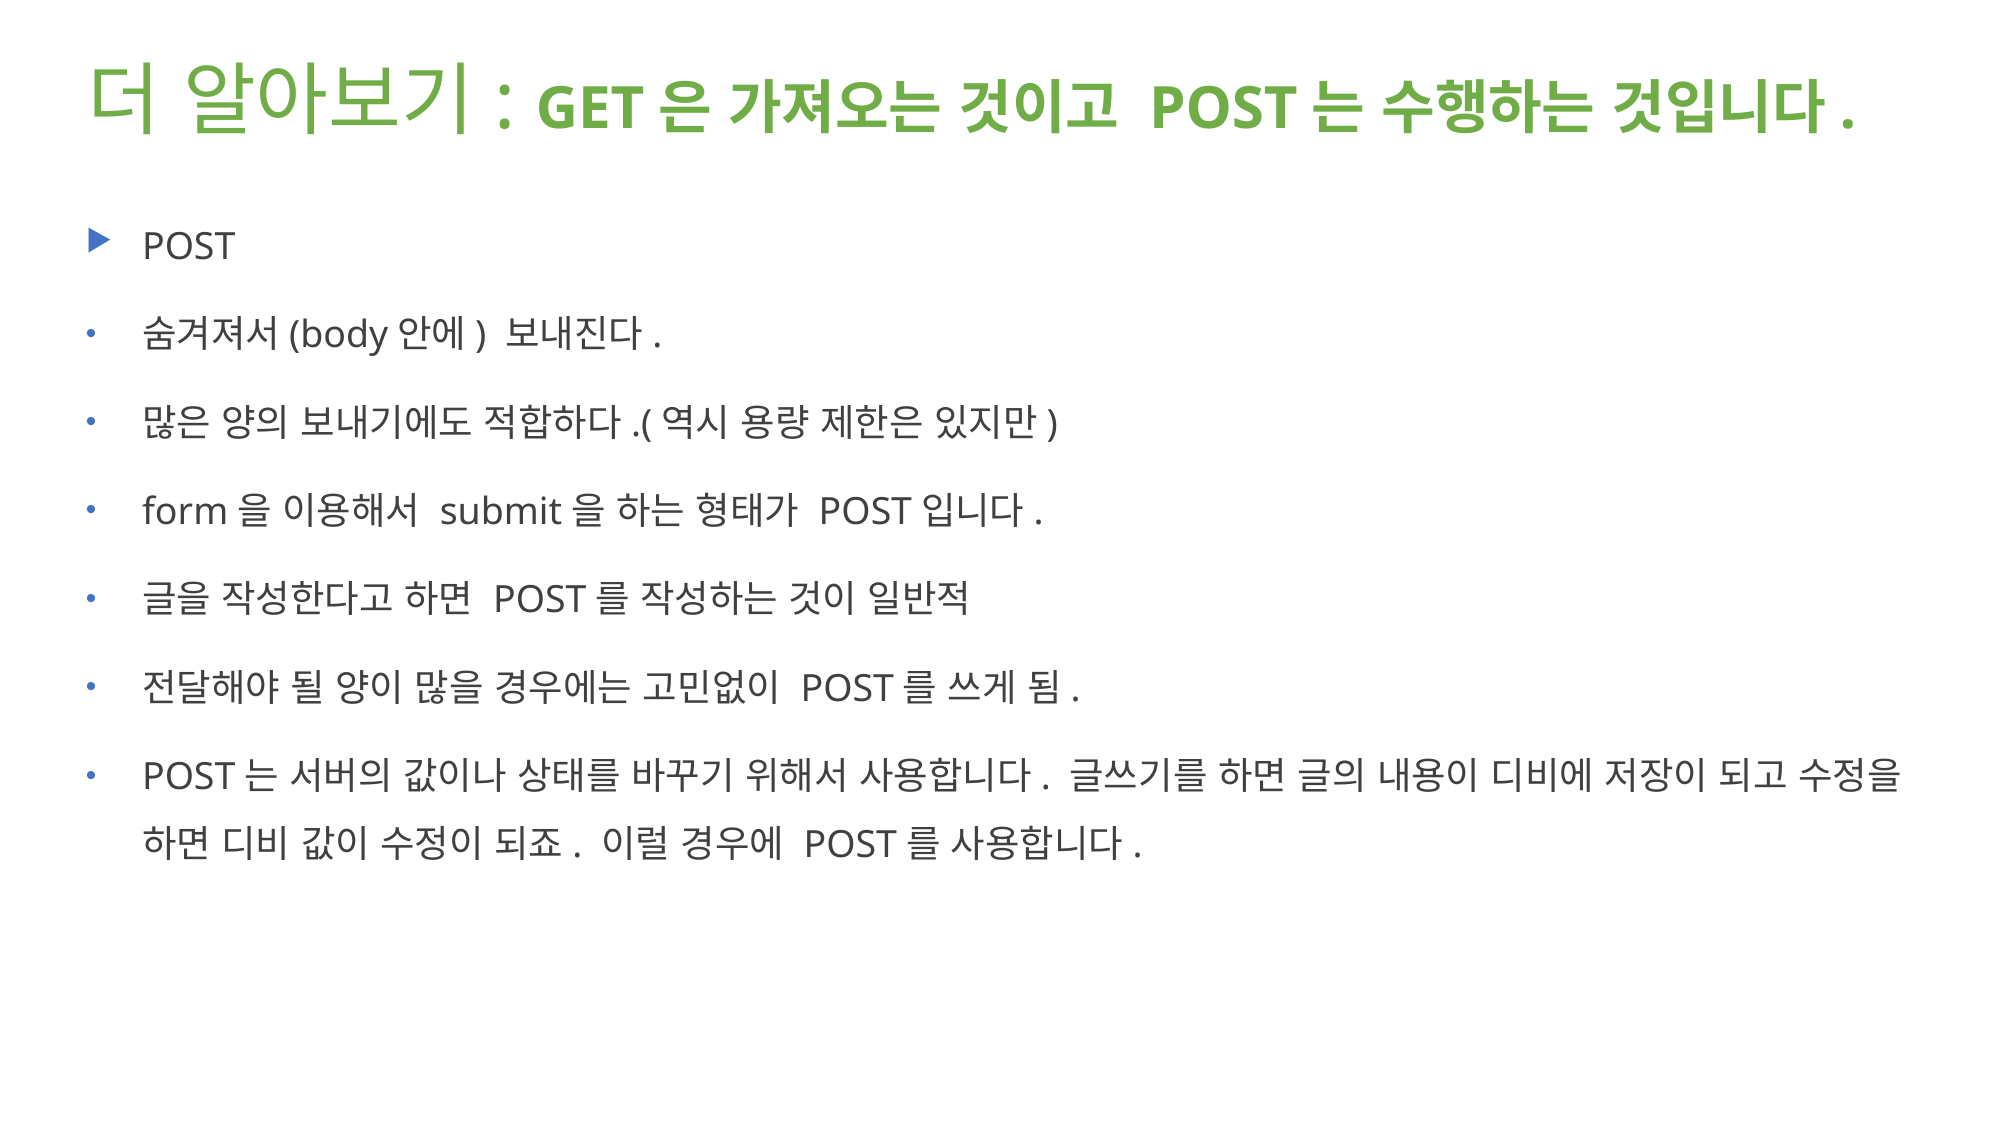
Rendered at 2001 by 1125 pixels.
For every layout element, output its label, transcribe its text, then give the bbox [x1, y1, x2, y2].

text_box 더 알아보기: GET은 가져오는 것이고 POST는 수행하는 것입니다. [72, 19, 1928, 174]
list POST 숨겨져서(body안에) 보내진다. 많은 양의 보내기에도 적합하다.(역시 용량 제한은 있지만) form을 이용해서 submit을 하는 형태가 POST입니다. 글을 작성한다고 하면 POST를 작성하는 것이 일반적 전달해야 될 양이 많을 경우에는 고민없이 POST를 쓰게 됨. POST는 서버의 값이나 상태를 바꾸기 위해서 사용합니다. 글쓰기를 하면 글의 내용이 디비에 저장이 되고 수정을 하면 디비 값이 수정이 되죠. 이럴 경우에 POST를 사용합니다. [70, 214, 1977, 1029]
